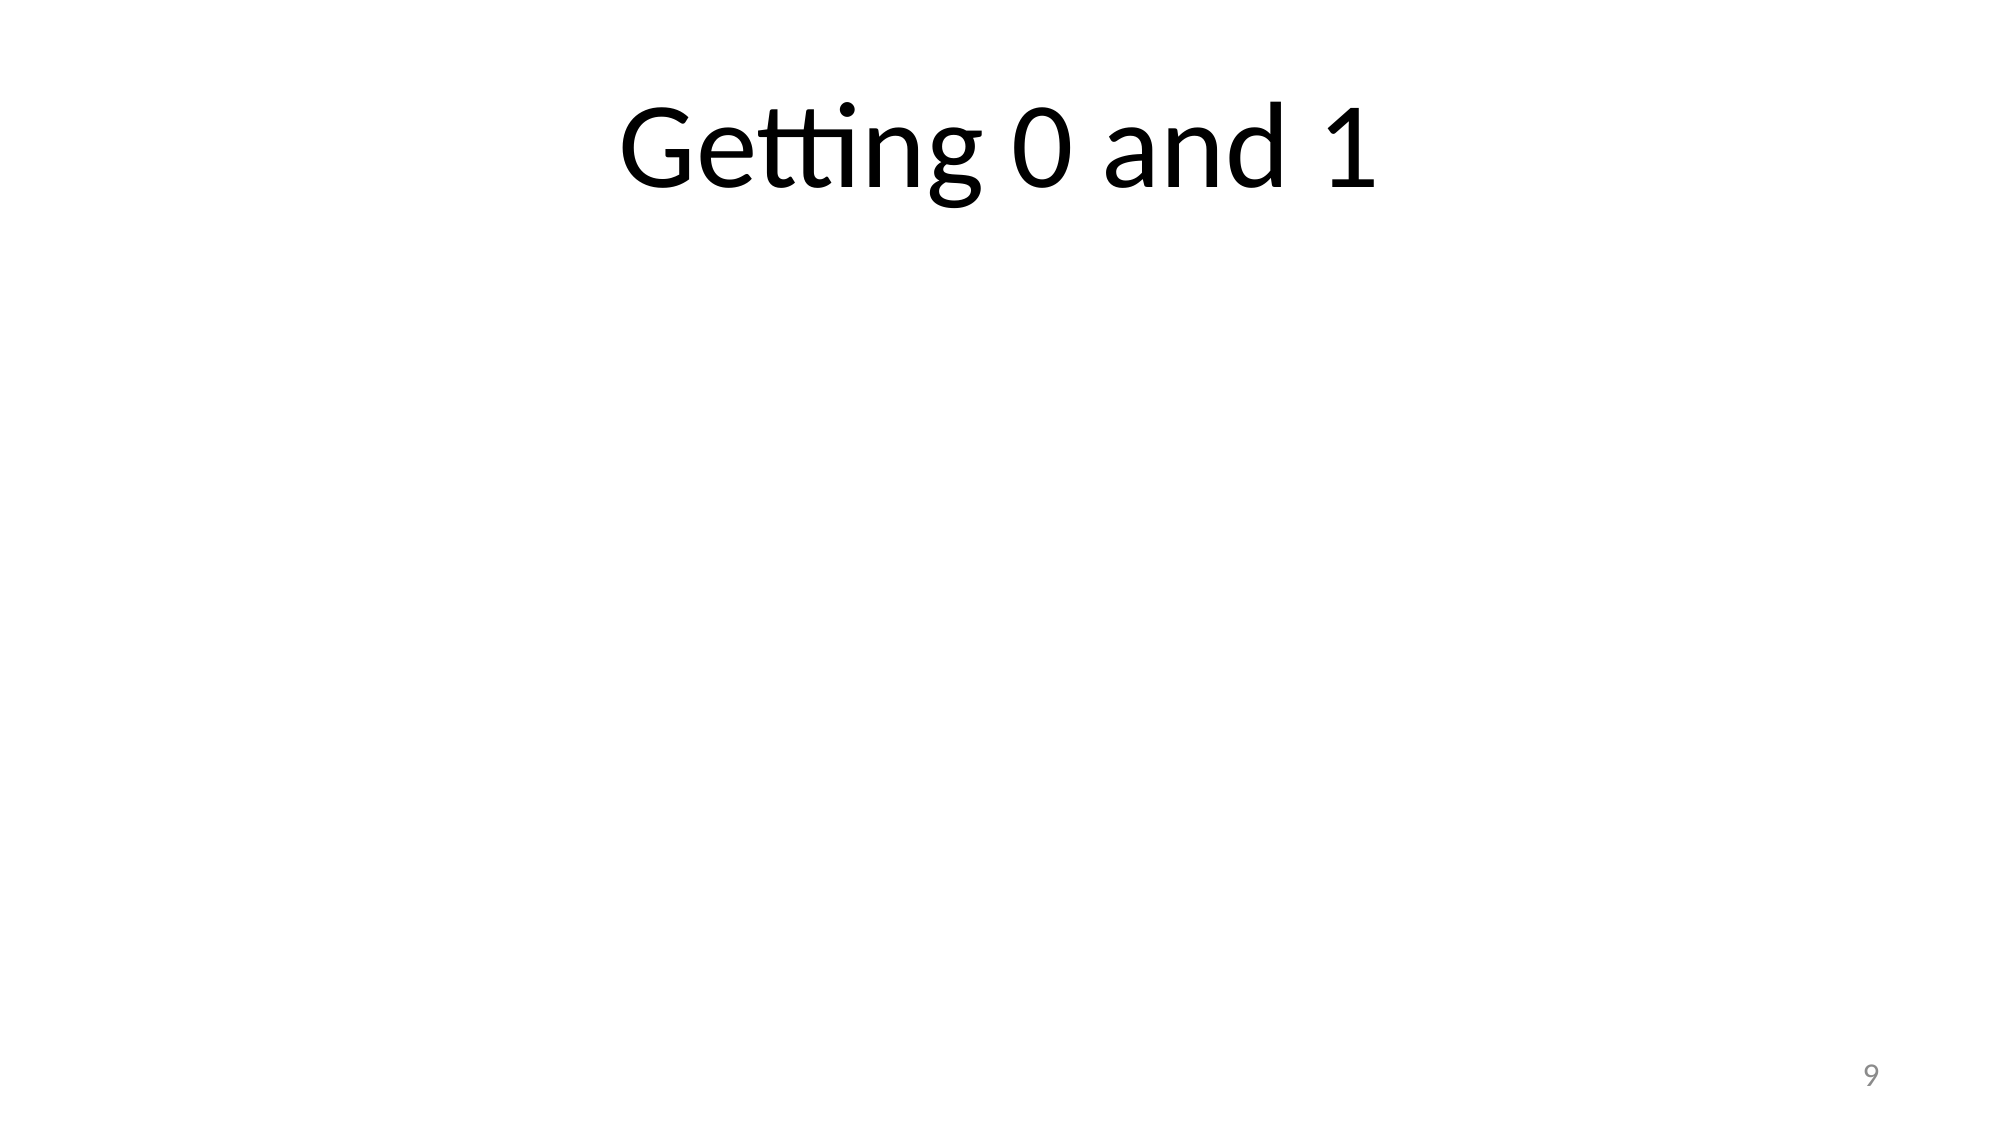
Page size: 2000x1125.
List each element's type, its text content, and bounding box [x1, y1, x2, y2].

slide_number 9 [1432, 1042, 1900, 1103]
title Getting 0 and 1 [99, 45, 1900, 233]
